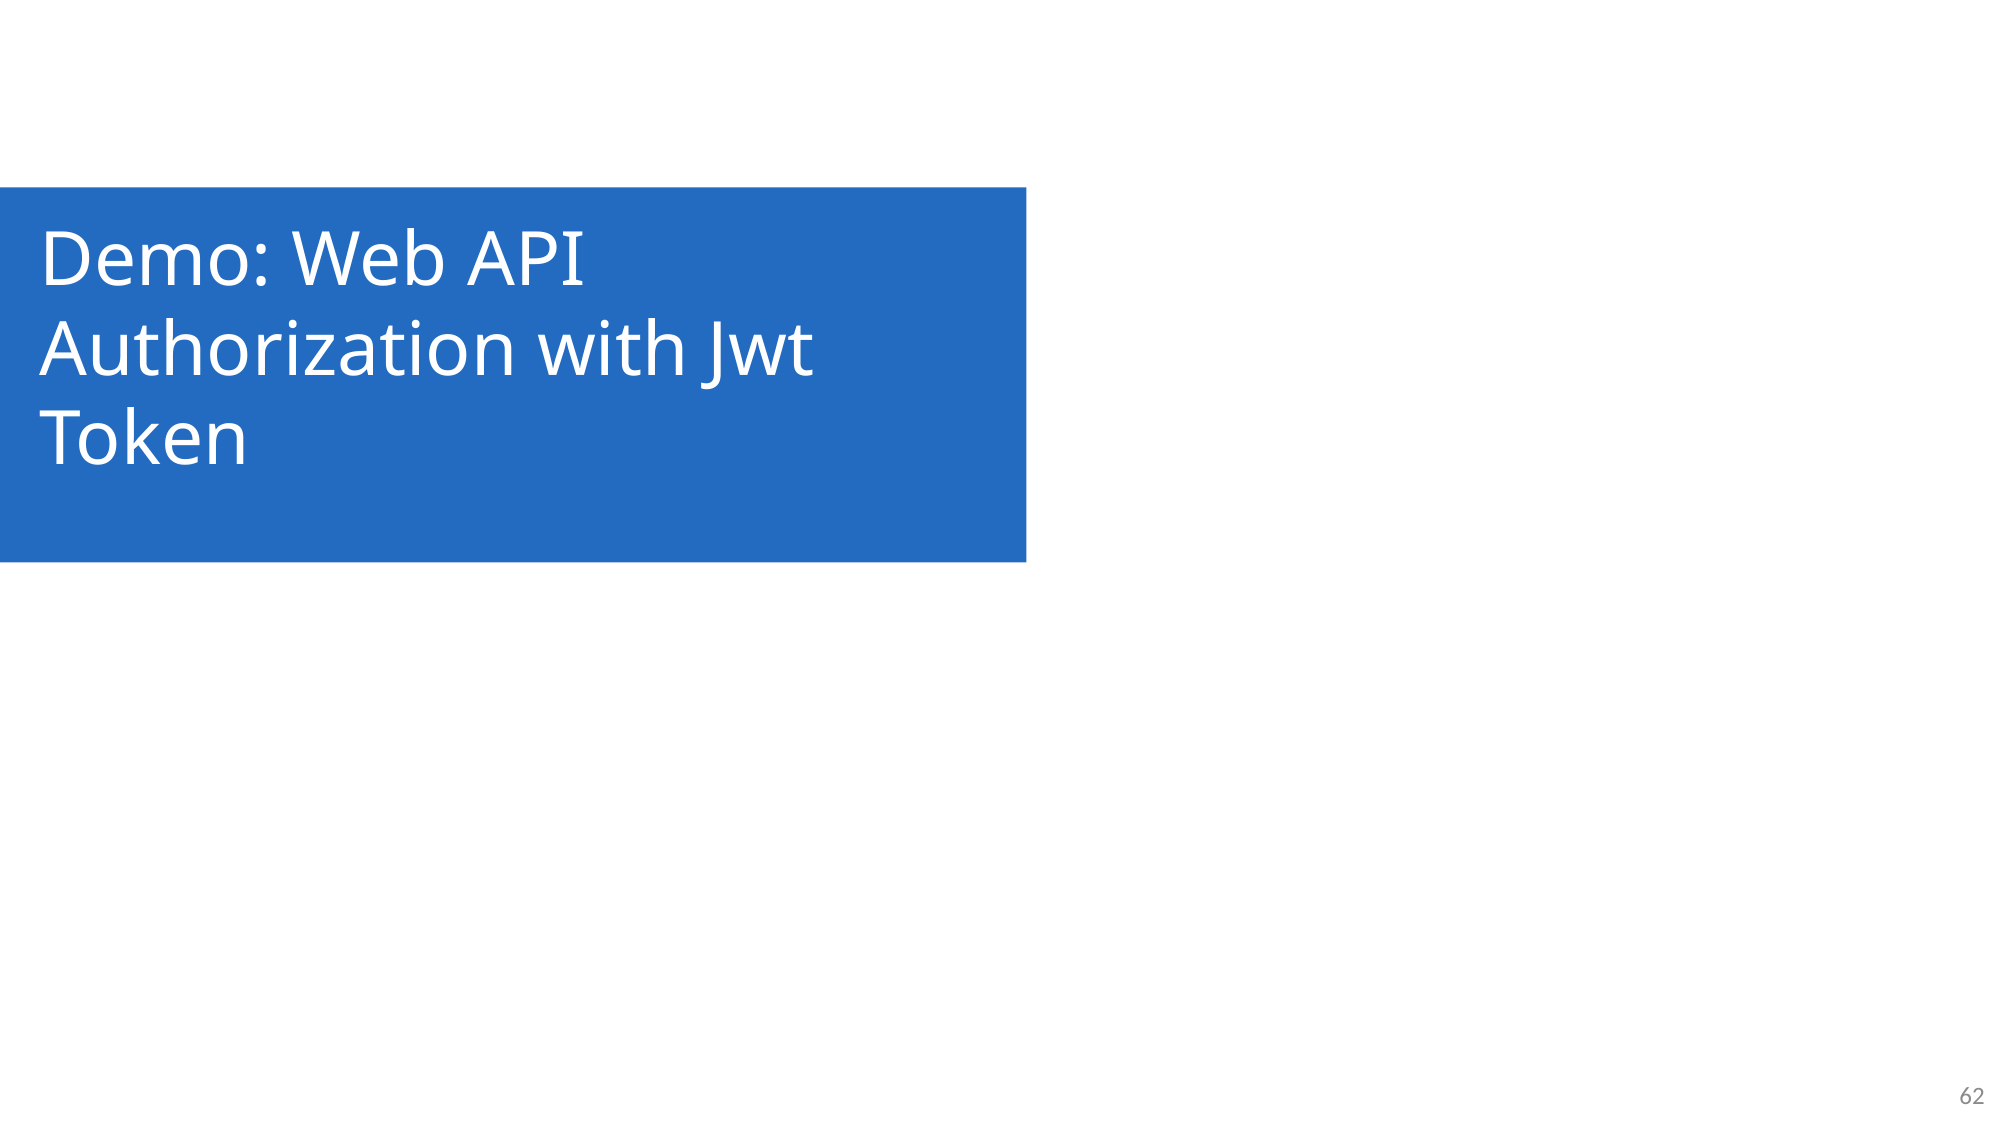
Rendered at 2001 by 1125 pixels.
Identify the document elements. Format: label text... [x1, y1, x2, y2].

list Demo: Web API Authorization with Jwt Token [0, 187, 1027, 563]
slide_number 62 [1533, 1065, 2000, 1125]
